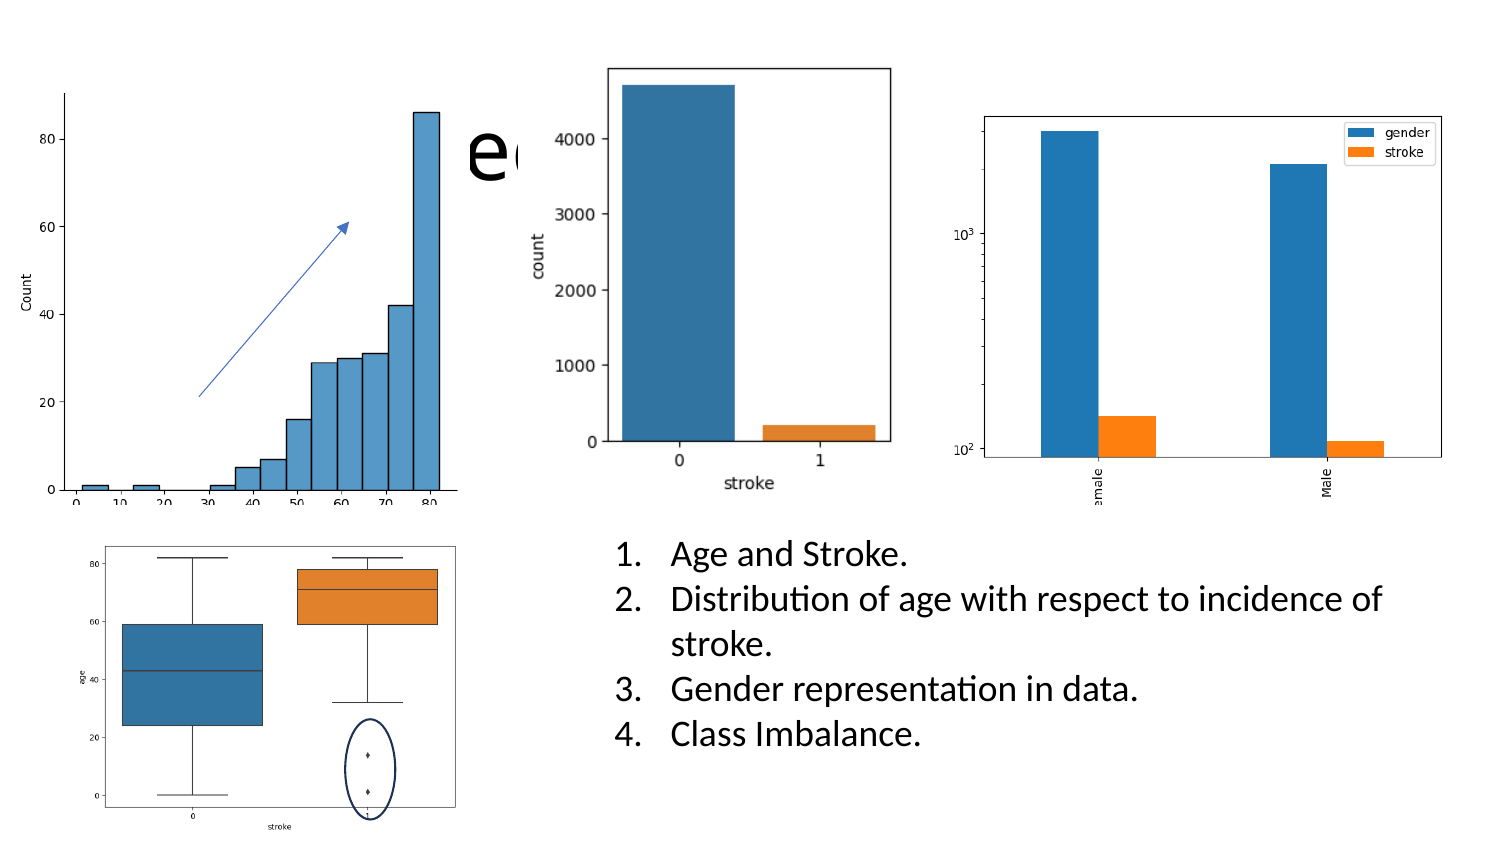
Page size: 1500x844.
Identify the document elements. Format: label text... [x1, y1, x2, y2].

picture [6, 79, 500, 844]
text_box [198, 221, 350, 397]
picture [518, 56, 901, 505]
text_box Age and Stroke. Distribution of age with respect to incidence of stroke. Gender representation in data. Class Imbalance. [599, 521, 1452, 762]
title Imbalanced Data [75, 44, 727, 299]
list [910, 62, 1500, 505]
